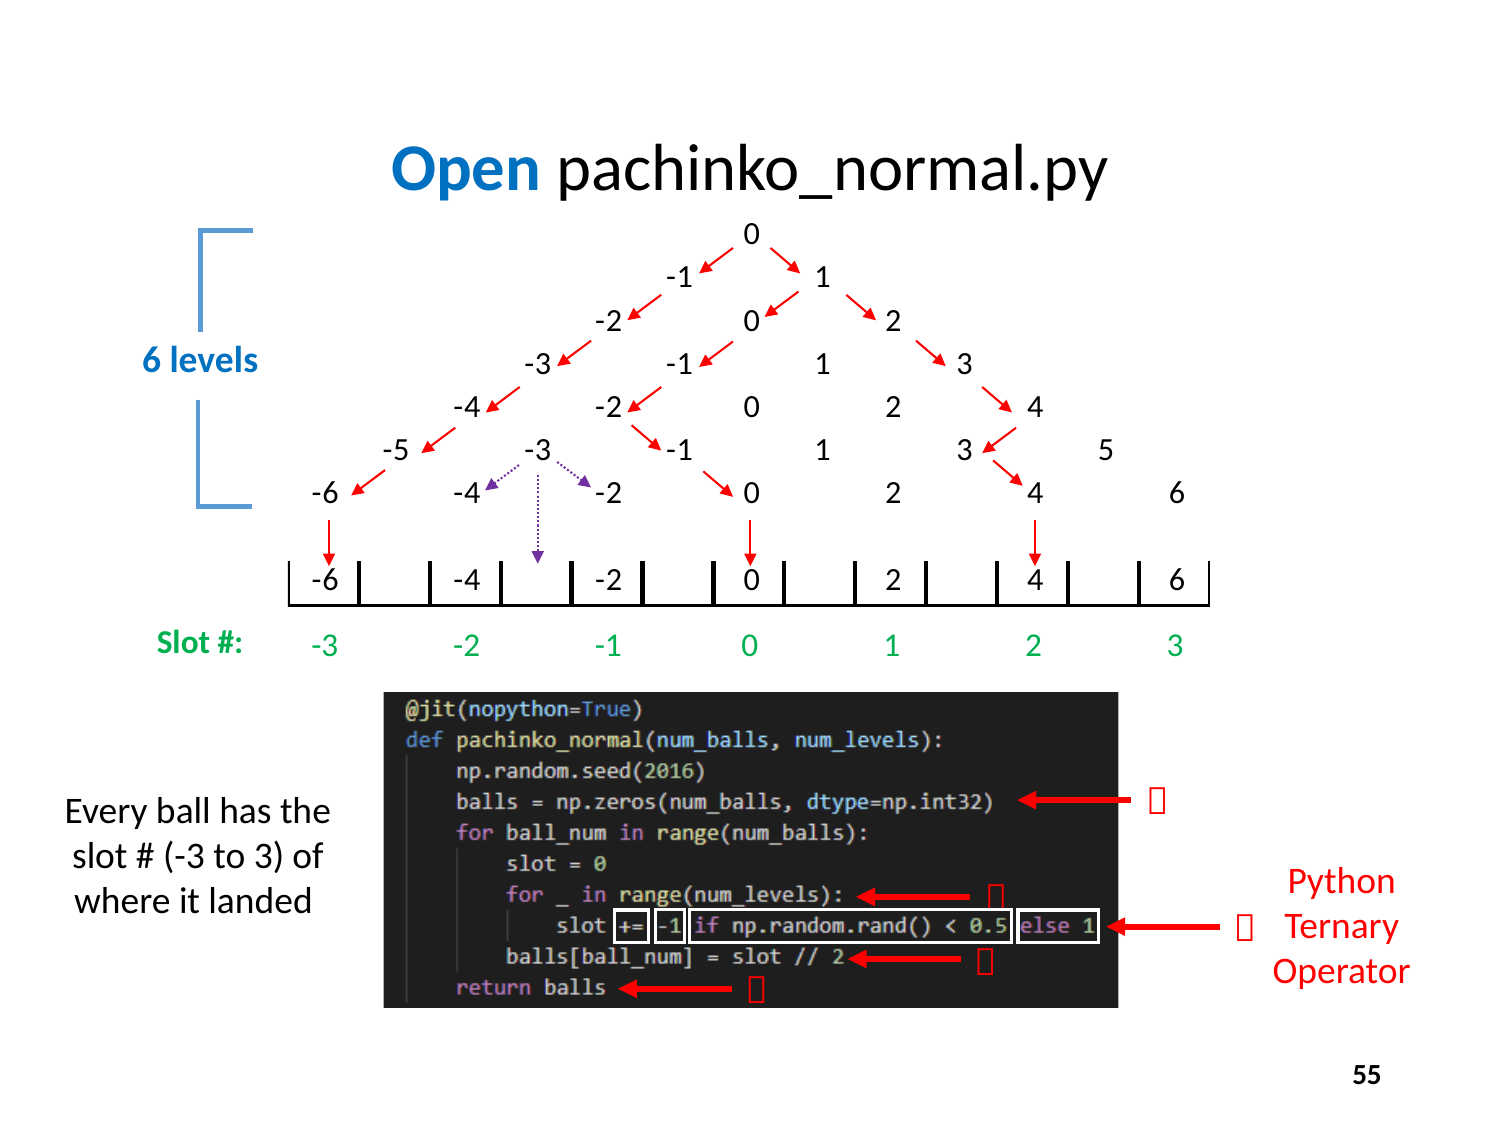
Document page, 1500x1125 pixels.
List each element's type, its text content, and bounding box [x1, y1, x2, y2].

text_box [1017, 769, 1195, 831]
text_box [421, 427, 456, 454]
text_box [764, 291, 799, 317]
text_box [627, 294, 662, 321]
picture [383, 692, 1119, 1008]
slide_number 55 [1059, 1042, 1397, 1103]
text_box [982, 427, 1017, 454]
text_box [982, 386, 1012, 413]
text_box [627, 386, 662, 413]
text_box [770, 247, 801, 274]
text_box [856, 866, 1033, 928]
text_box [699, 341, 733, 367]
picture [287, 216, 1212, 609]
text_box Slot #: [117, 613, 283, 668]
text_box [699, 247, 733, 274]
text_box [557, 461, 592, 488]
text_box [485, 386, 520, 413]
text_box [557, 340, 592, 367]
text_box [364, 563, 1131, 600]
title Open pachinko_normal.py [103, 59, 1397, 278]
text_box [292, 615, 1208, 672]
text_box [916, 340, 946, 367]
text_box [120, 228, 281, 510]
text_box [993, 460, 1023, 486]
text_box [485, 464, 519, 491]
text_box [847, 930, 1023, 992]
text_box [846, 294, 876, 321]
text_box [631, 425, 662, 451]
text_box Python Ternary Operator [1249, 848, 1435, 999]
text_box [1106, 896, 1282, 957]
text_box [618, 958, 794, 1020]
text_box Every ball has the slot # (-3 to 3) of where it landed [39, 778, 357, 929]
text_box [351, 469, 386, 496]
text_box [703, 471, 733, 497]
